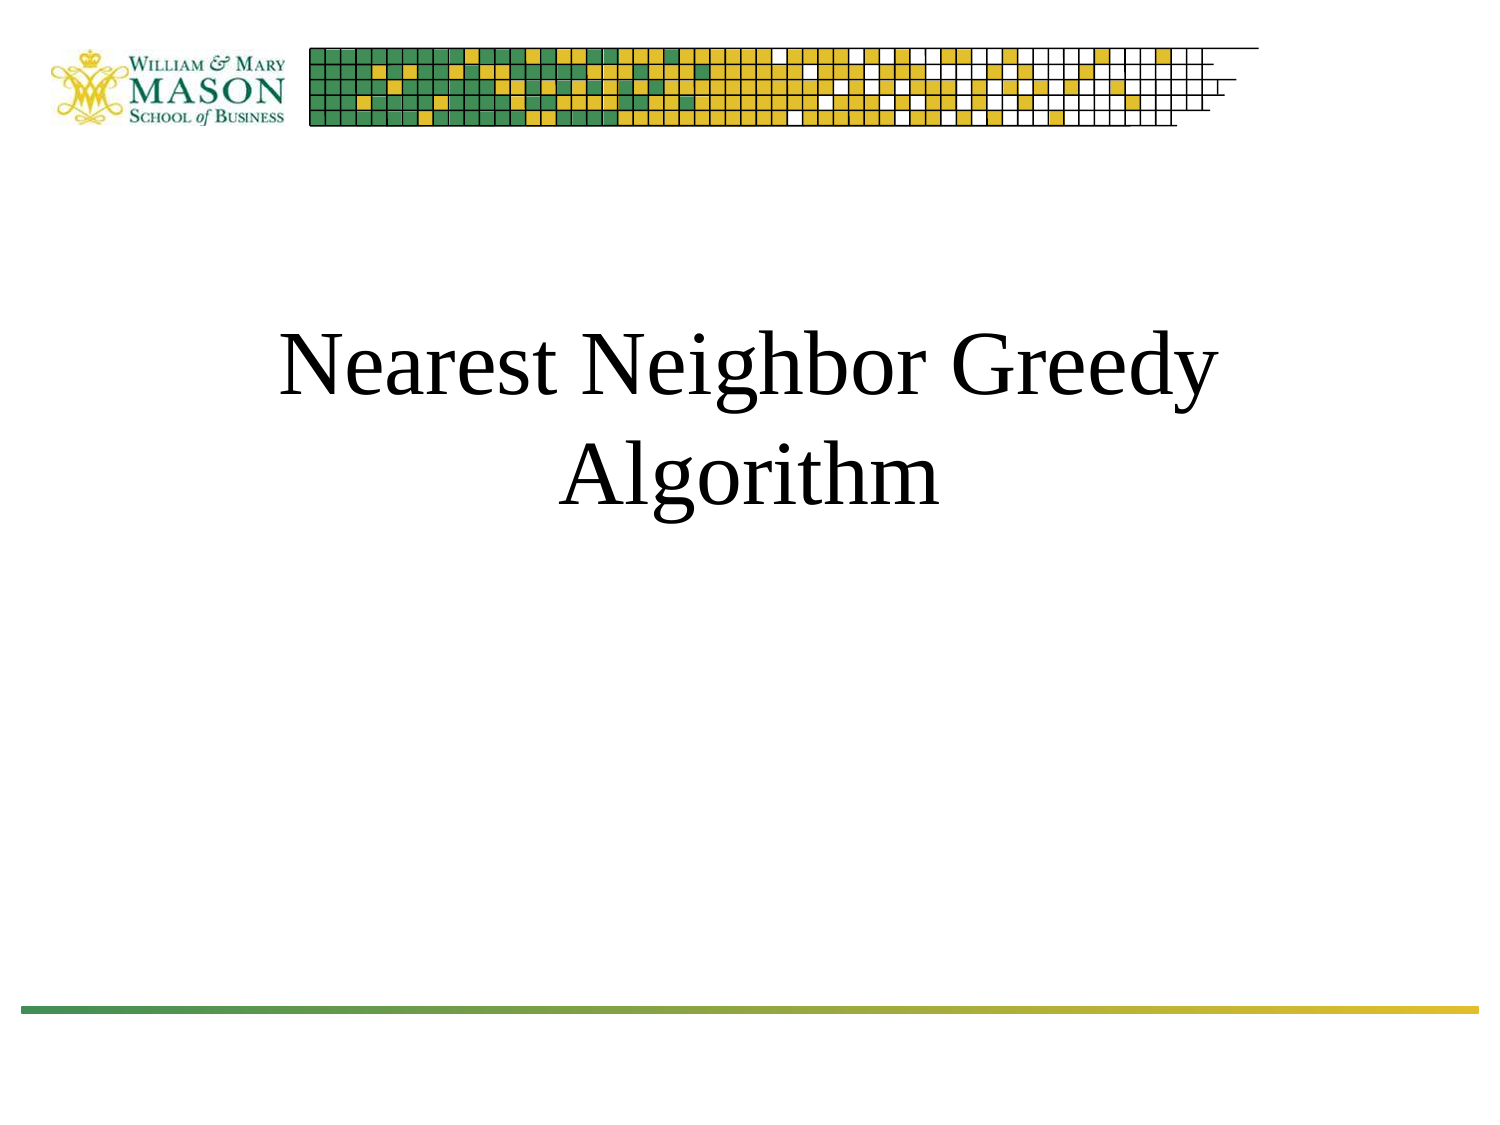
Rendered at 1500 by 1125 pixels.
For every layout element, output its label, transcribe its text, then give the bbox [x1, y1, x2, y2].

title Nearest Neighbor Greedy Algorithm [112, 292, 1388, 534]
picture [51, 49, 285, 126]
